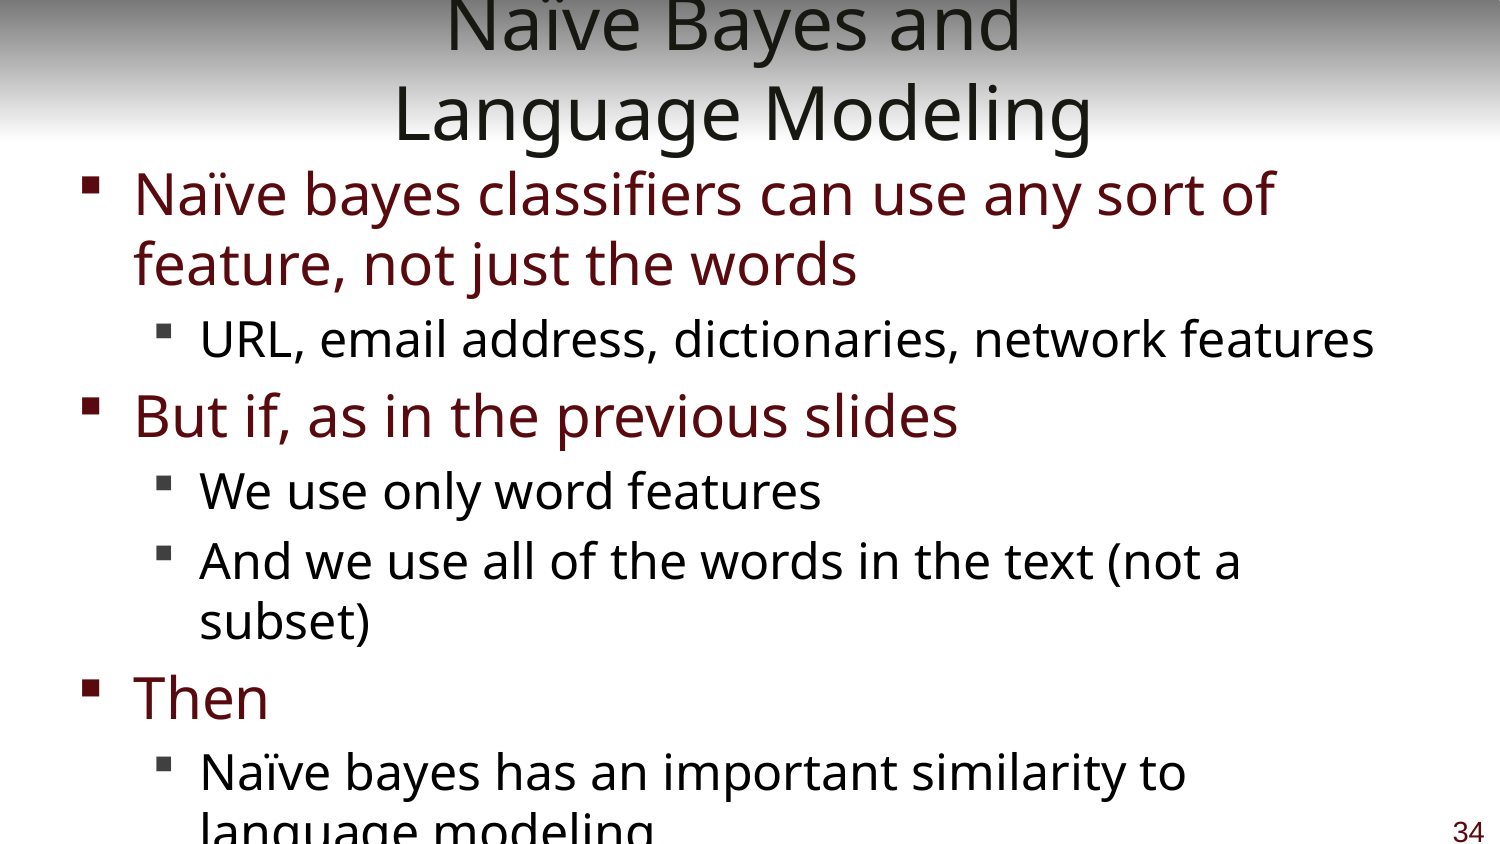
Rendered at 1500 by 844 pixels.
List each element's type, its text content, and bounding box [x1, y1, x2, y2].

list Naïve bayes classifiers can use any sort of feature, not just the words URL, email address, dictionaries, network features But if, as in the previous slides We use only word features And we use all of the words in the text (not a subset) Then Naïve bayes has an important similarity to language modeling. [62, 150, 1413, 797]
title Naïve Bayes and Language Modeling [12, 0, 1475, 132]
slide_number 34 [1424, 806, 1500, 844]
